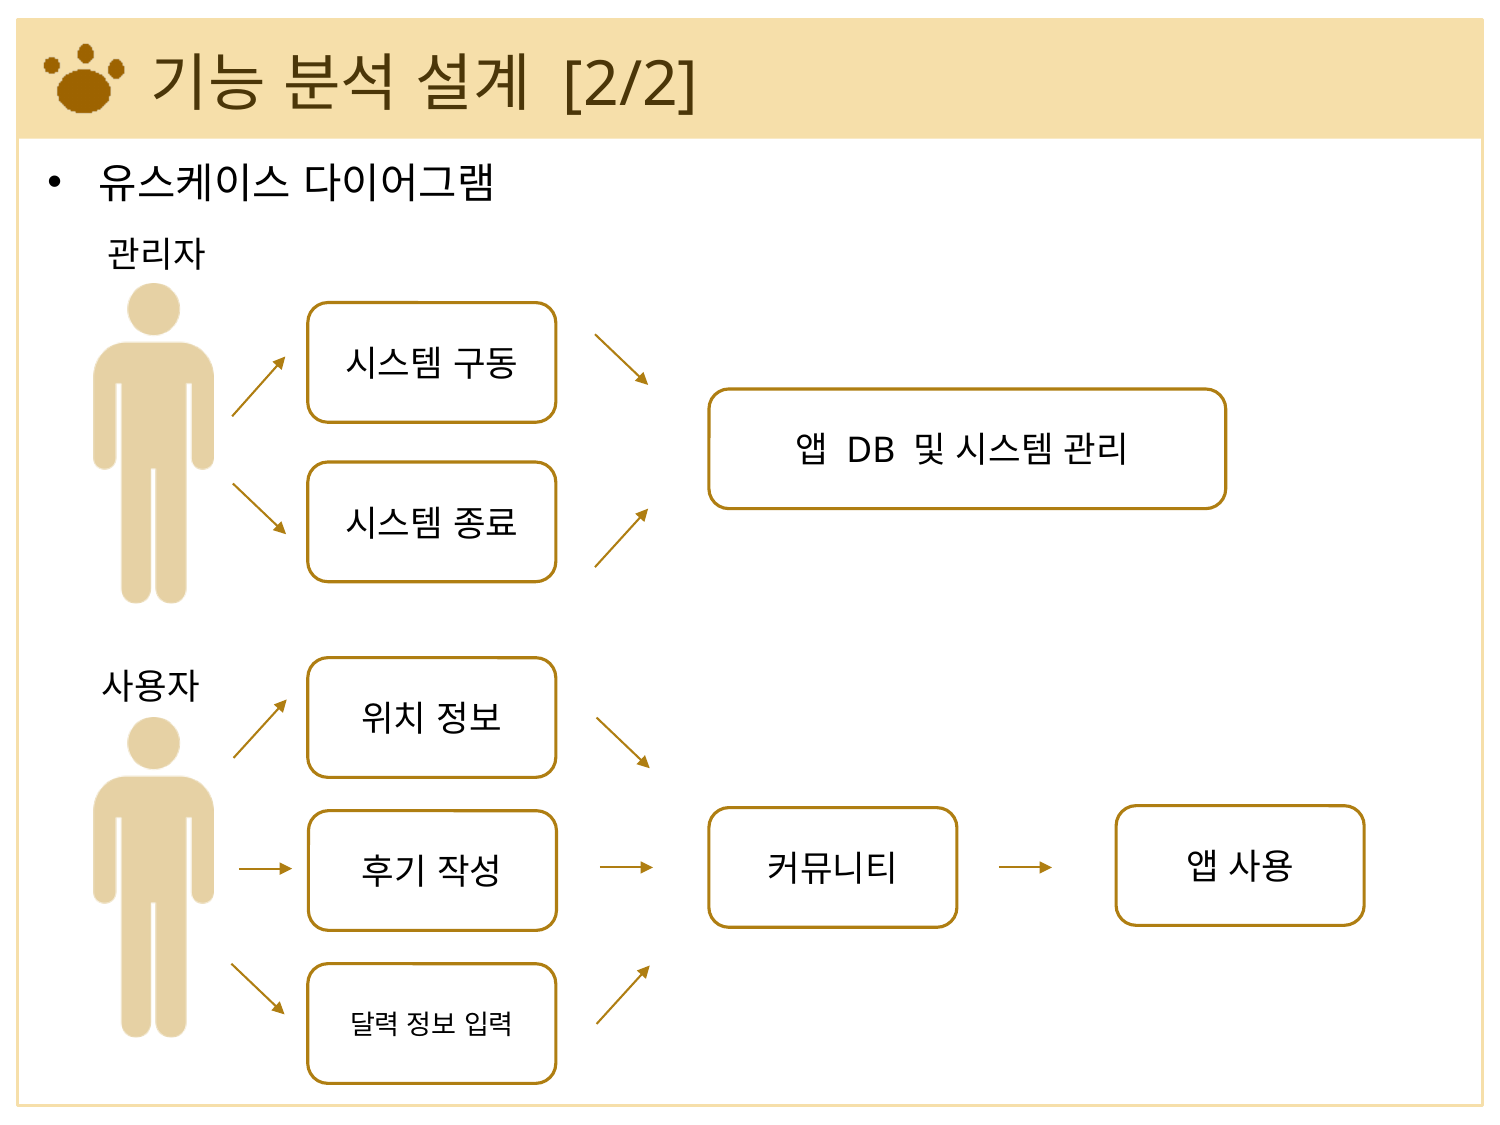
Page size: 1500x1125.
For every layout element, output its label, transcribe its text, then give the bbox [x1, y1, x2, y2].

text_box 위치 정보 [306, 656, 558, 779]
text_box 시스템 구동 [306, 300, 558, 424]
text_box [232, 698, 288, 759]
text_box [594, 333, 649, 386]
text_box 커뮤니티 [707, 806, 959, 929]
text_box 앱 DB 및 시스템 관리 [707, 387, 1228, 511]
picture [89, 283, 215, 605]
picture [42, 42, 128, 115]
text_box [594, 508, 649, 568]
text_box 달력 정보 입력 [306, 962, 558, 1085]
text_box [16, 18, 1484, 1107]
text_box 유스케이스 다이어그램 [32, 149, 511, 214]
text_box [595, 964, 651, 1025]
text_box 시스템 종료 [306, 460, 558, 584]
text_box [595, 716, 651, 769]
text_box 사용자 [59, 656, 243, 715]
text_box 앱 사용 [1114, 804, 1366, 927]
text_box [231, 355, 286, 417]
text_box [230, 963, 285, 1015]
text_box 후기 작성 [306, 809, 559, 932]
picture [89, 717, 215, 1038]
text_box 관리자 [65, 224, 248, 283]
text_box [232, 483, 287, 535]
